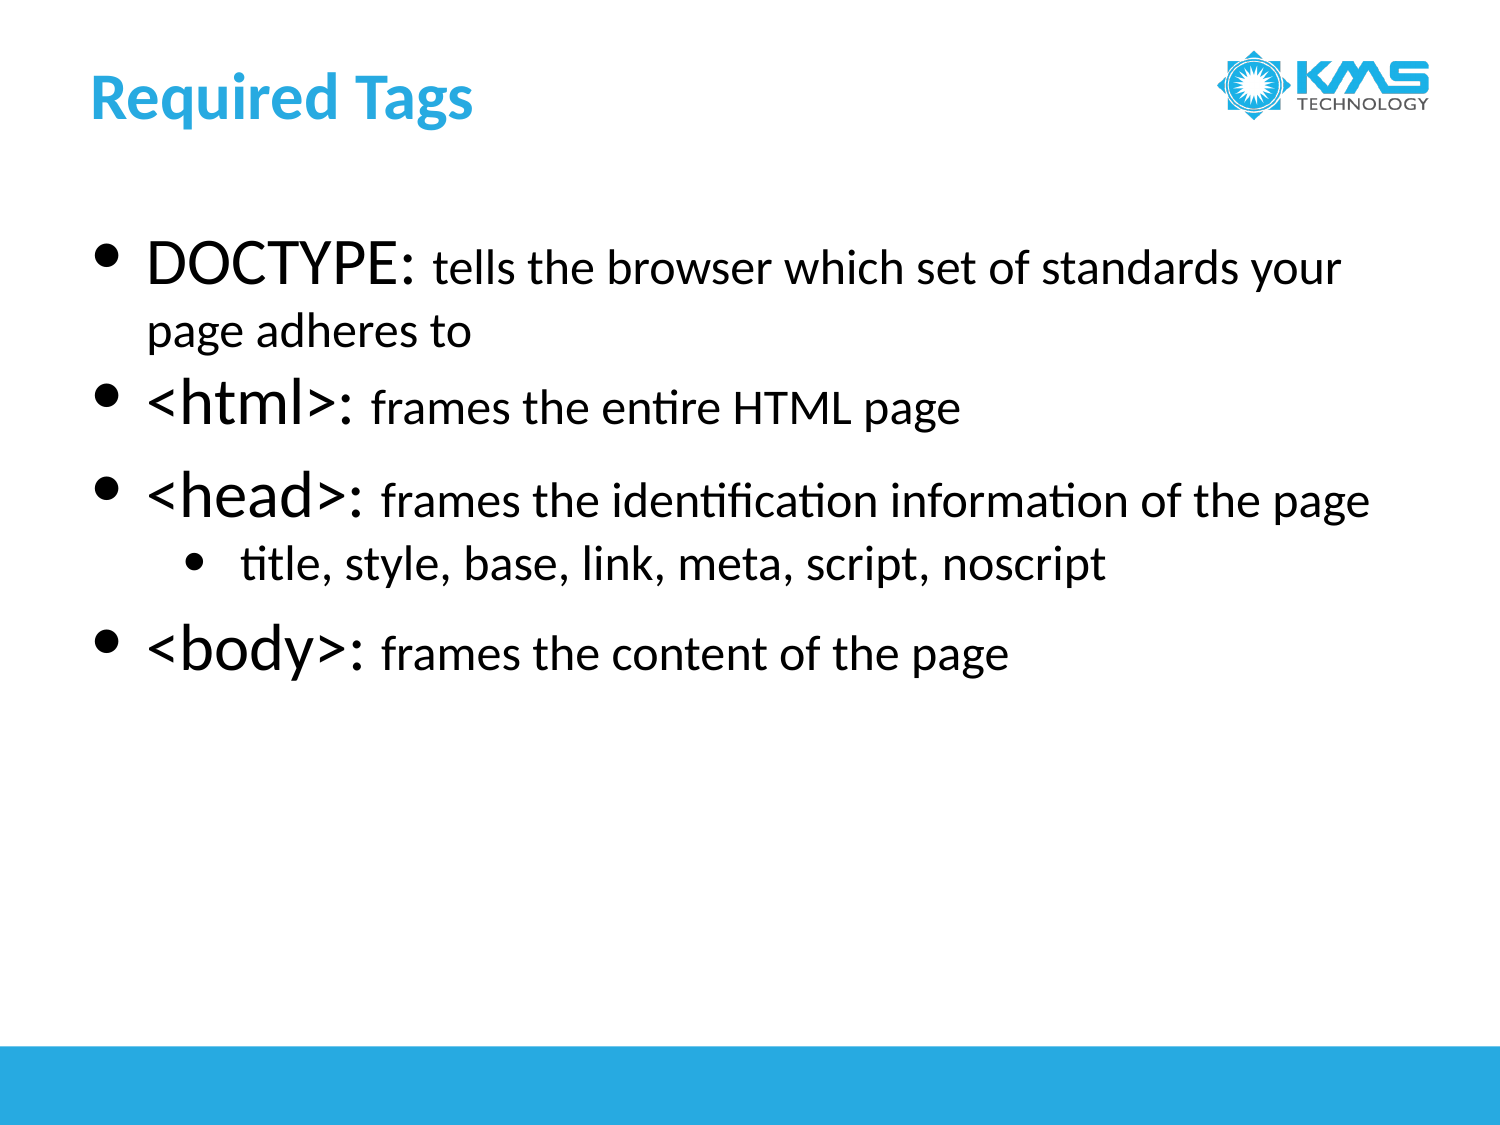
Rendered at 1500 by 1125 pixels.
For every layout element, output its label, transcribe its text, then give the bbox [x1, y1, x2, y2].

list DOCTYPE: tells the browser which set of standards your page adheres to <html>: frames the entire HTML page <head>: frames the identification information of the page title, style, base, link, meta, script, noscript <body>: frames the content of the page [75, 210, 1425, 1089]
picture [1208, 45, 1436, 126]
title Required Tags [75, 45, 1102, 150]
